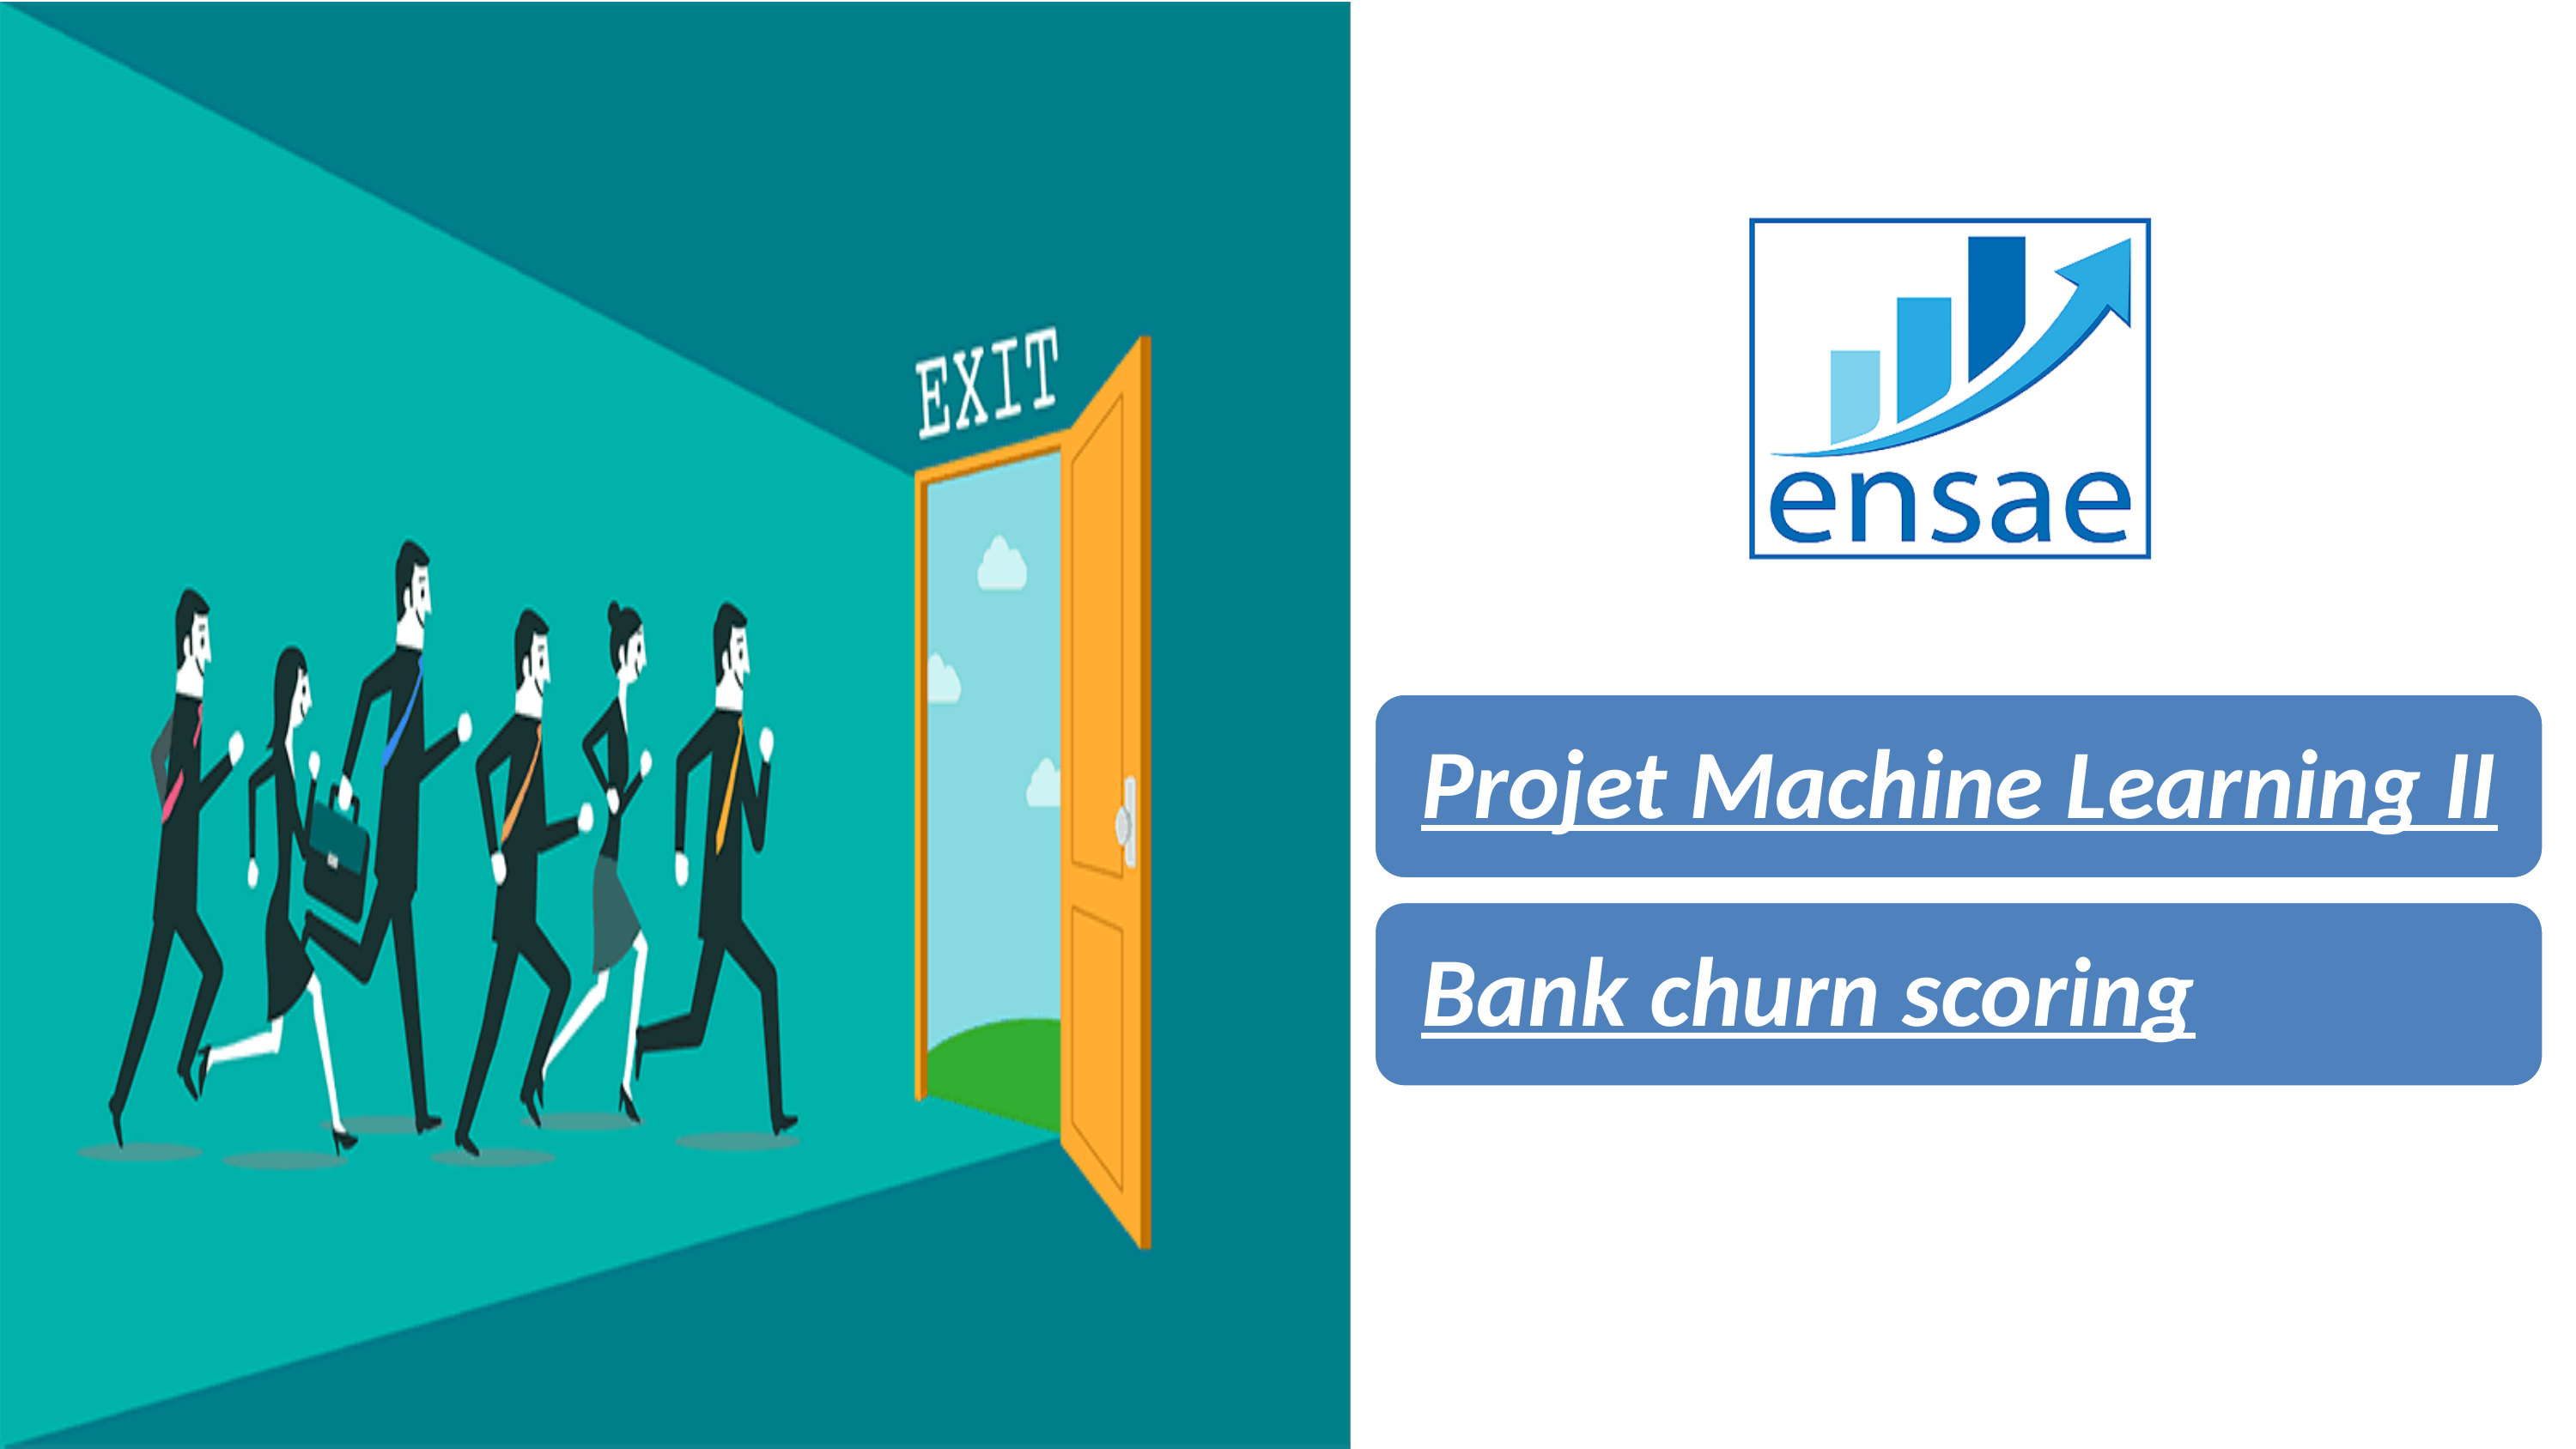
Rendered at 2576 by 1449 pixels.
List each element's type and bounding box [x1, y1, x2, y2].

picture [0, 2, 1353, 1449]
picture [1738, 209, 2169, 575]
text_box [1373, 584, 2544, 1197]
